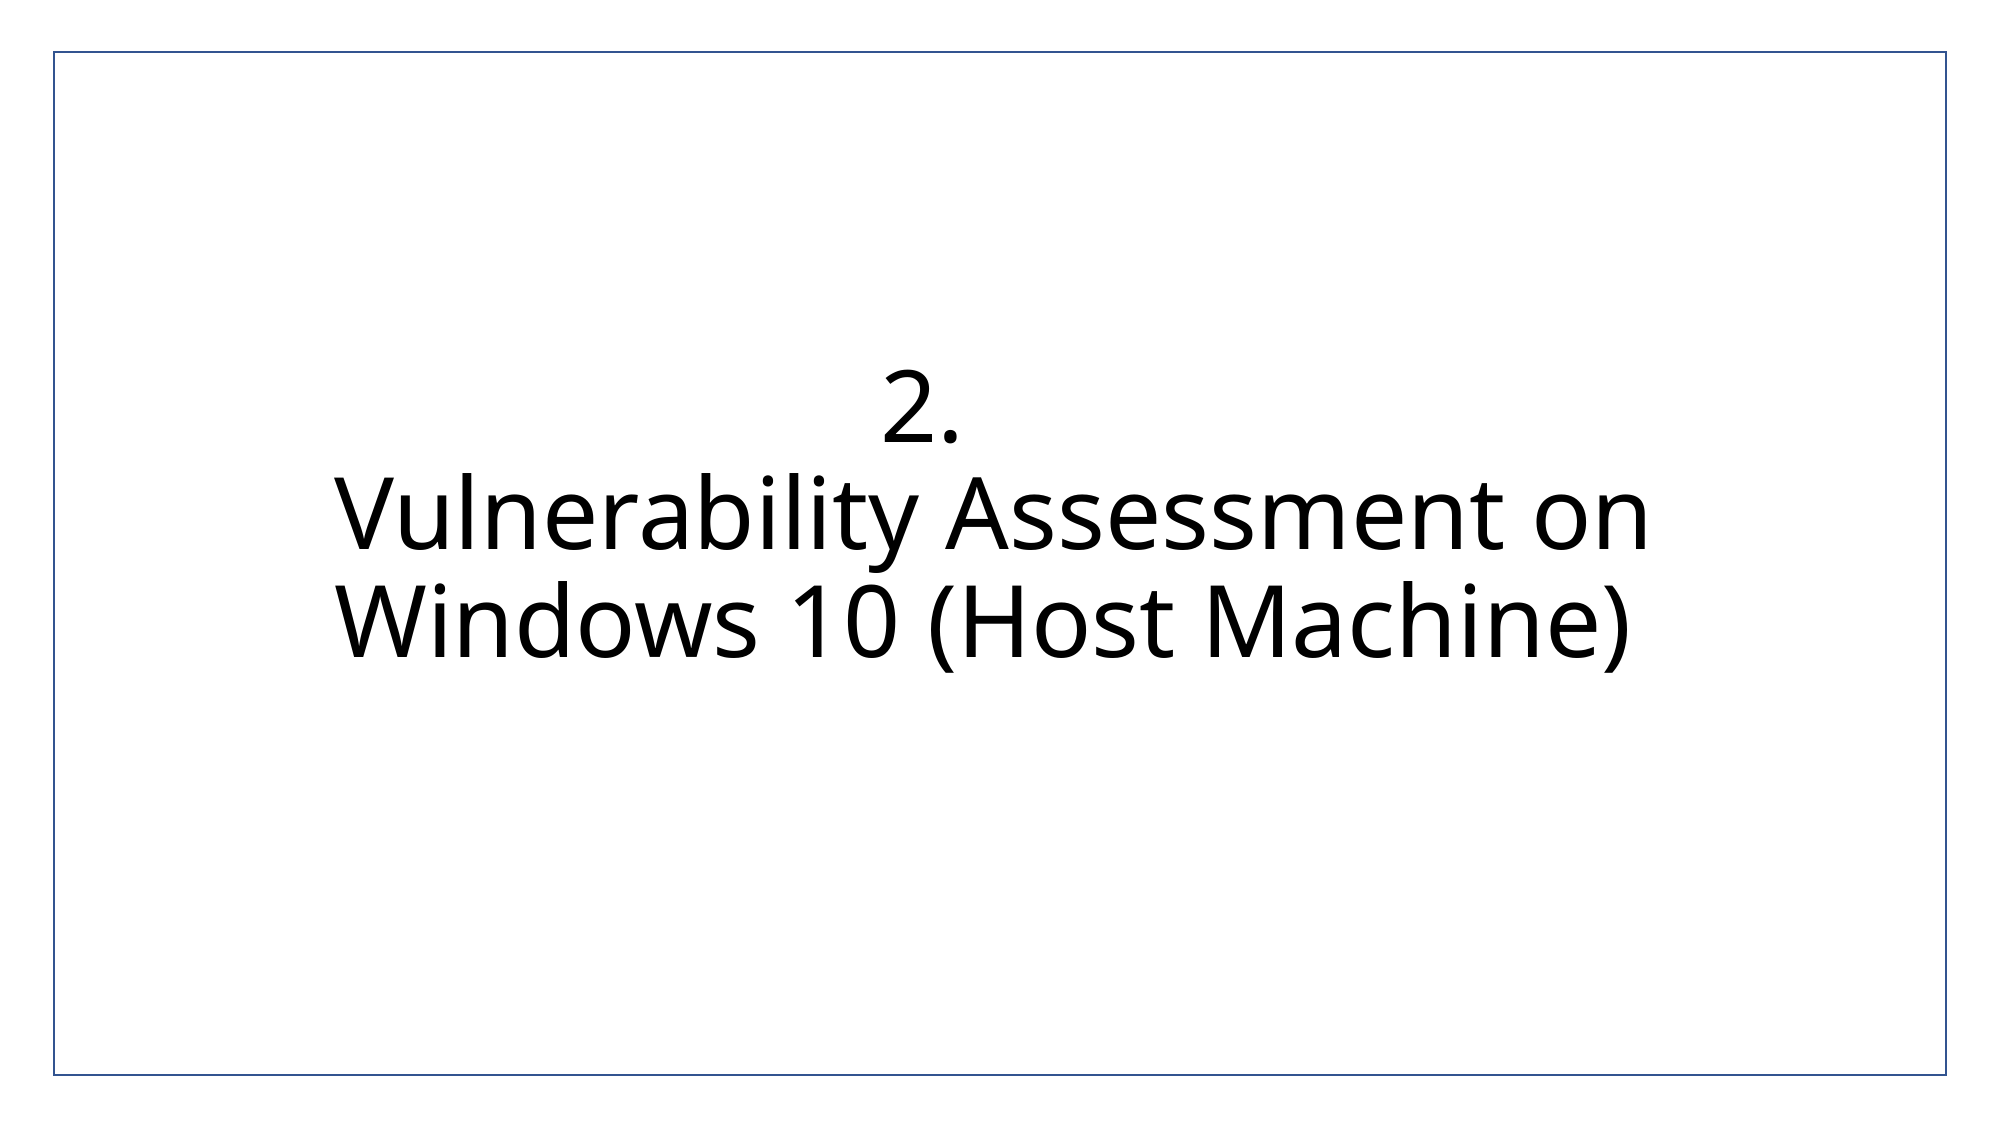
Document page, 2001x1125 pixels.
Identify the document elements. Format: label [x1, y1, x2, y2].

text_box [53, 51, 1947, 1076]
